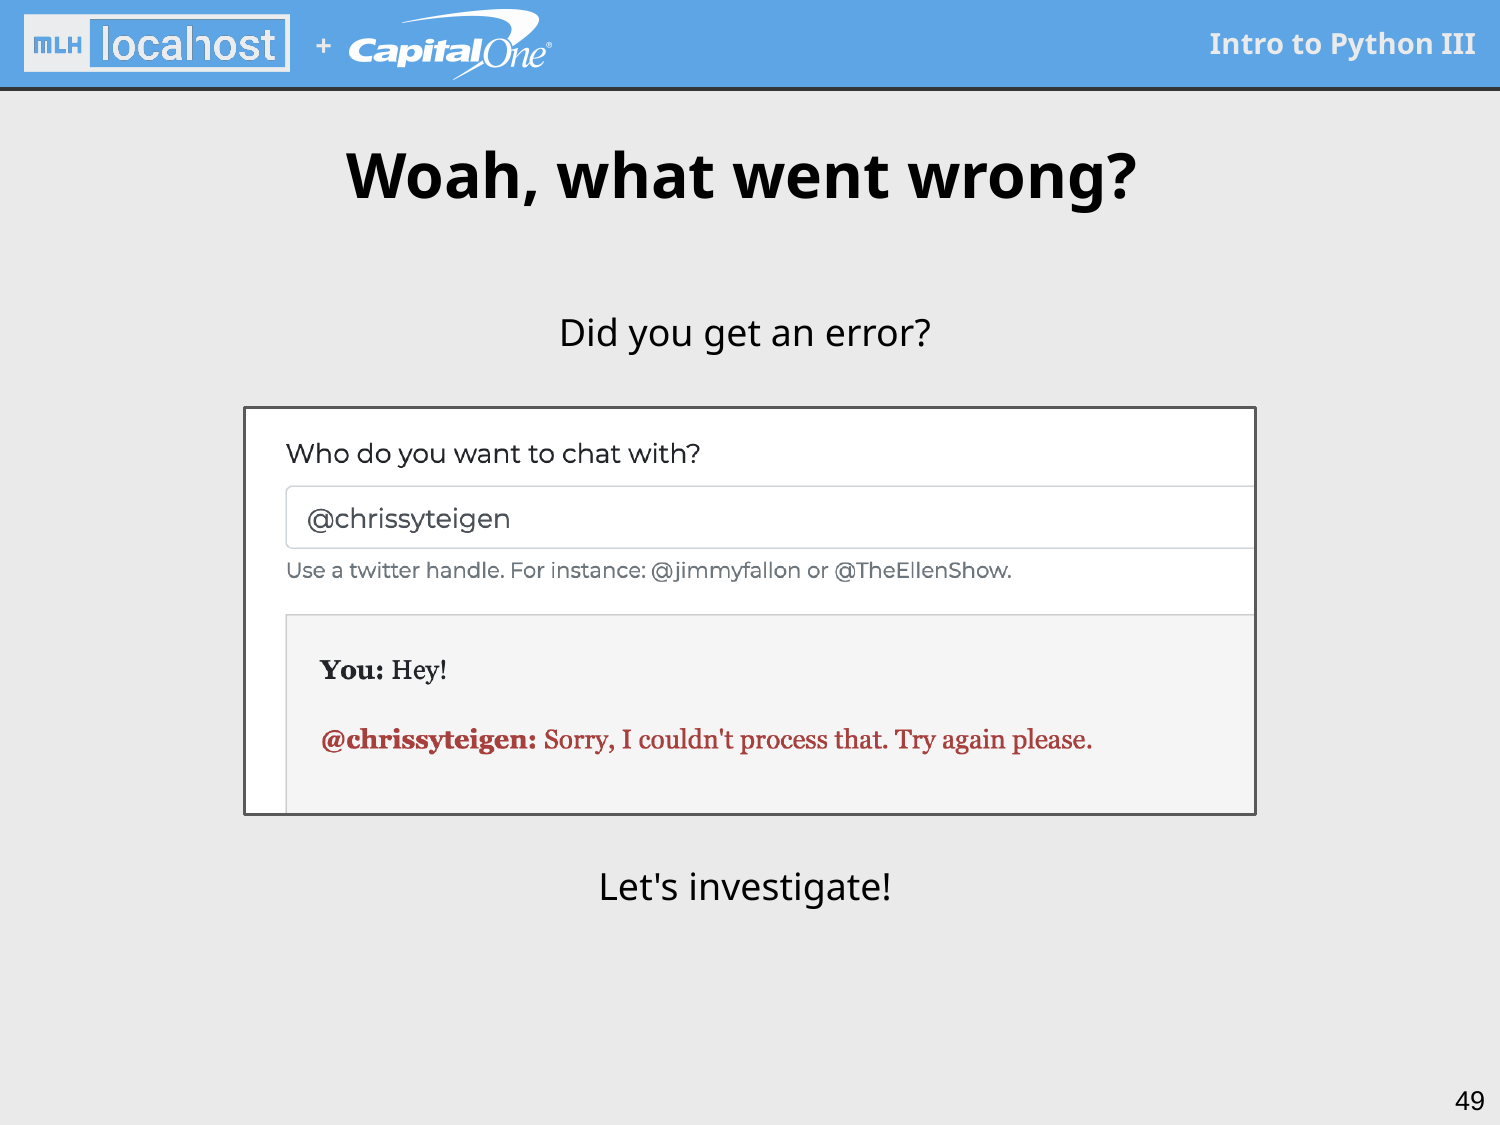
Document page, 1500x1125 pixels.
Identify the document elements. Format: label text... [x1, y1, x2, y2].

text_box Let's investigate! [47, 842, 1453, 929]
picture [349, 9, 552, 80]
picture [24, 14, 290, 72]
picture [246, 408, 1254, 814]
title Woah, what went wrong? [26, 106, 1474, 242]
text_box Did you get an error? [47, 258, 1453, 405]
